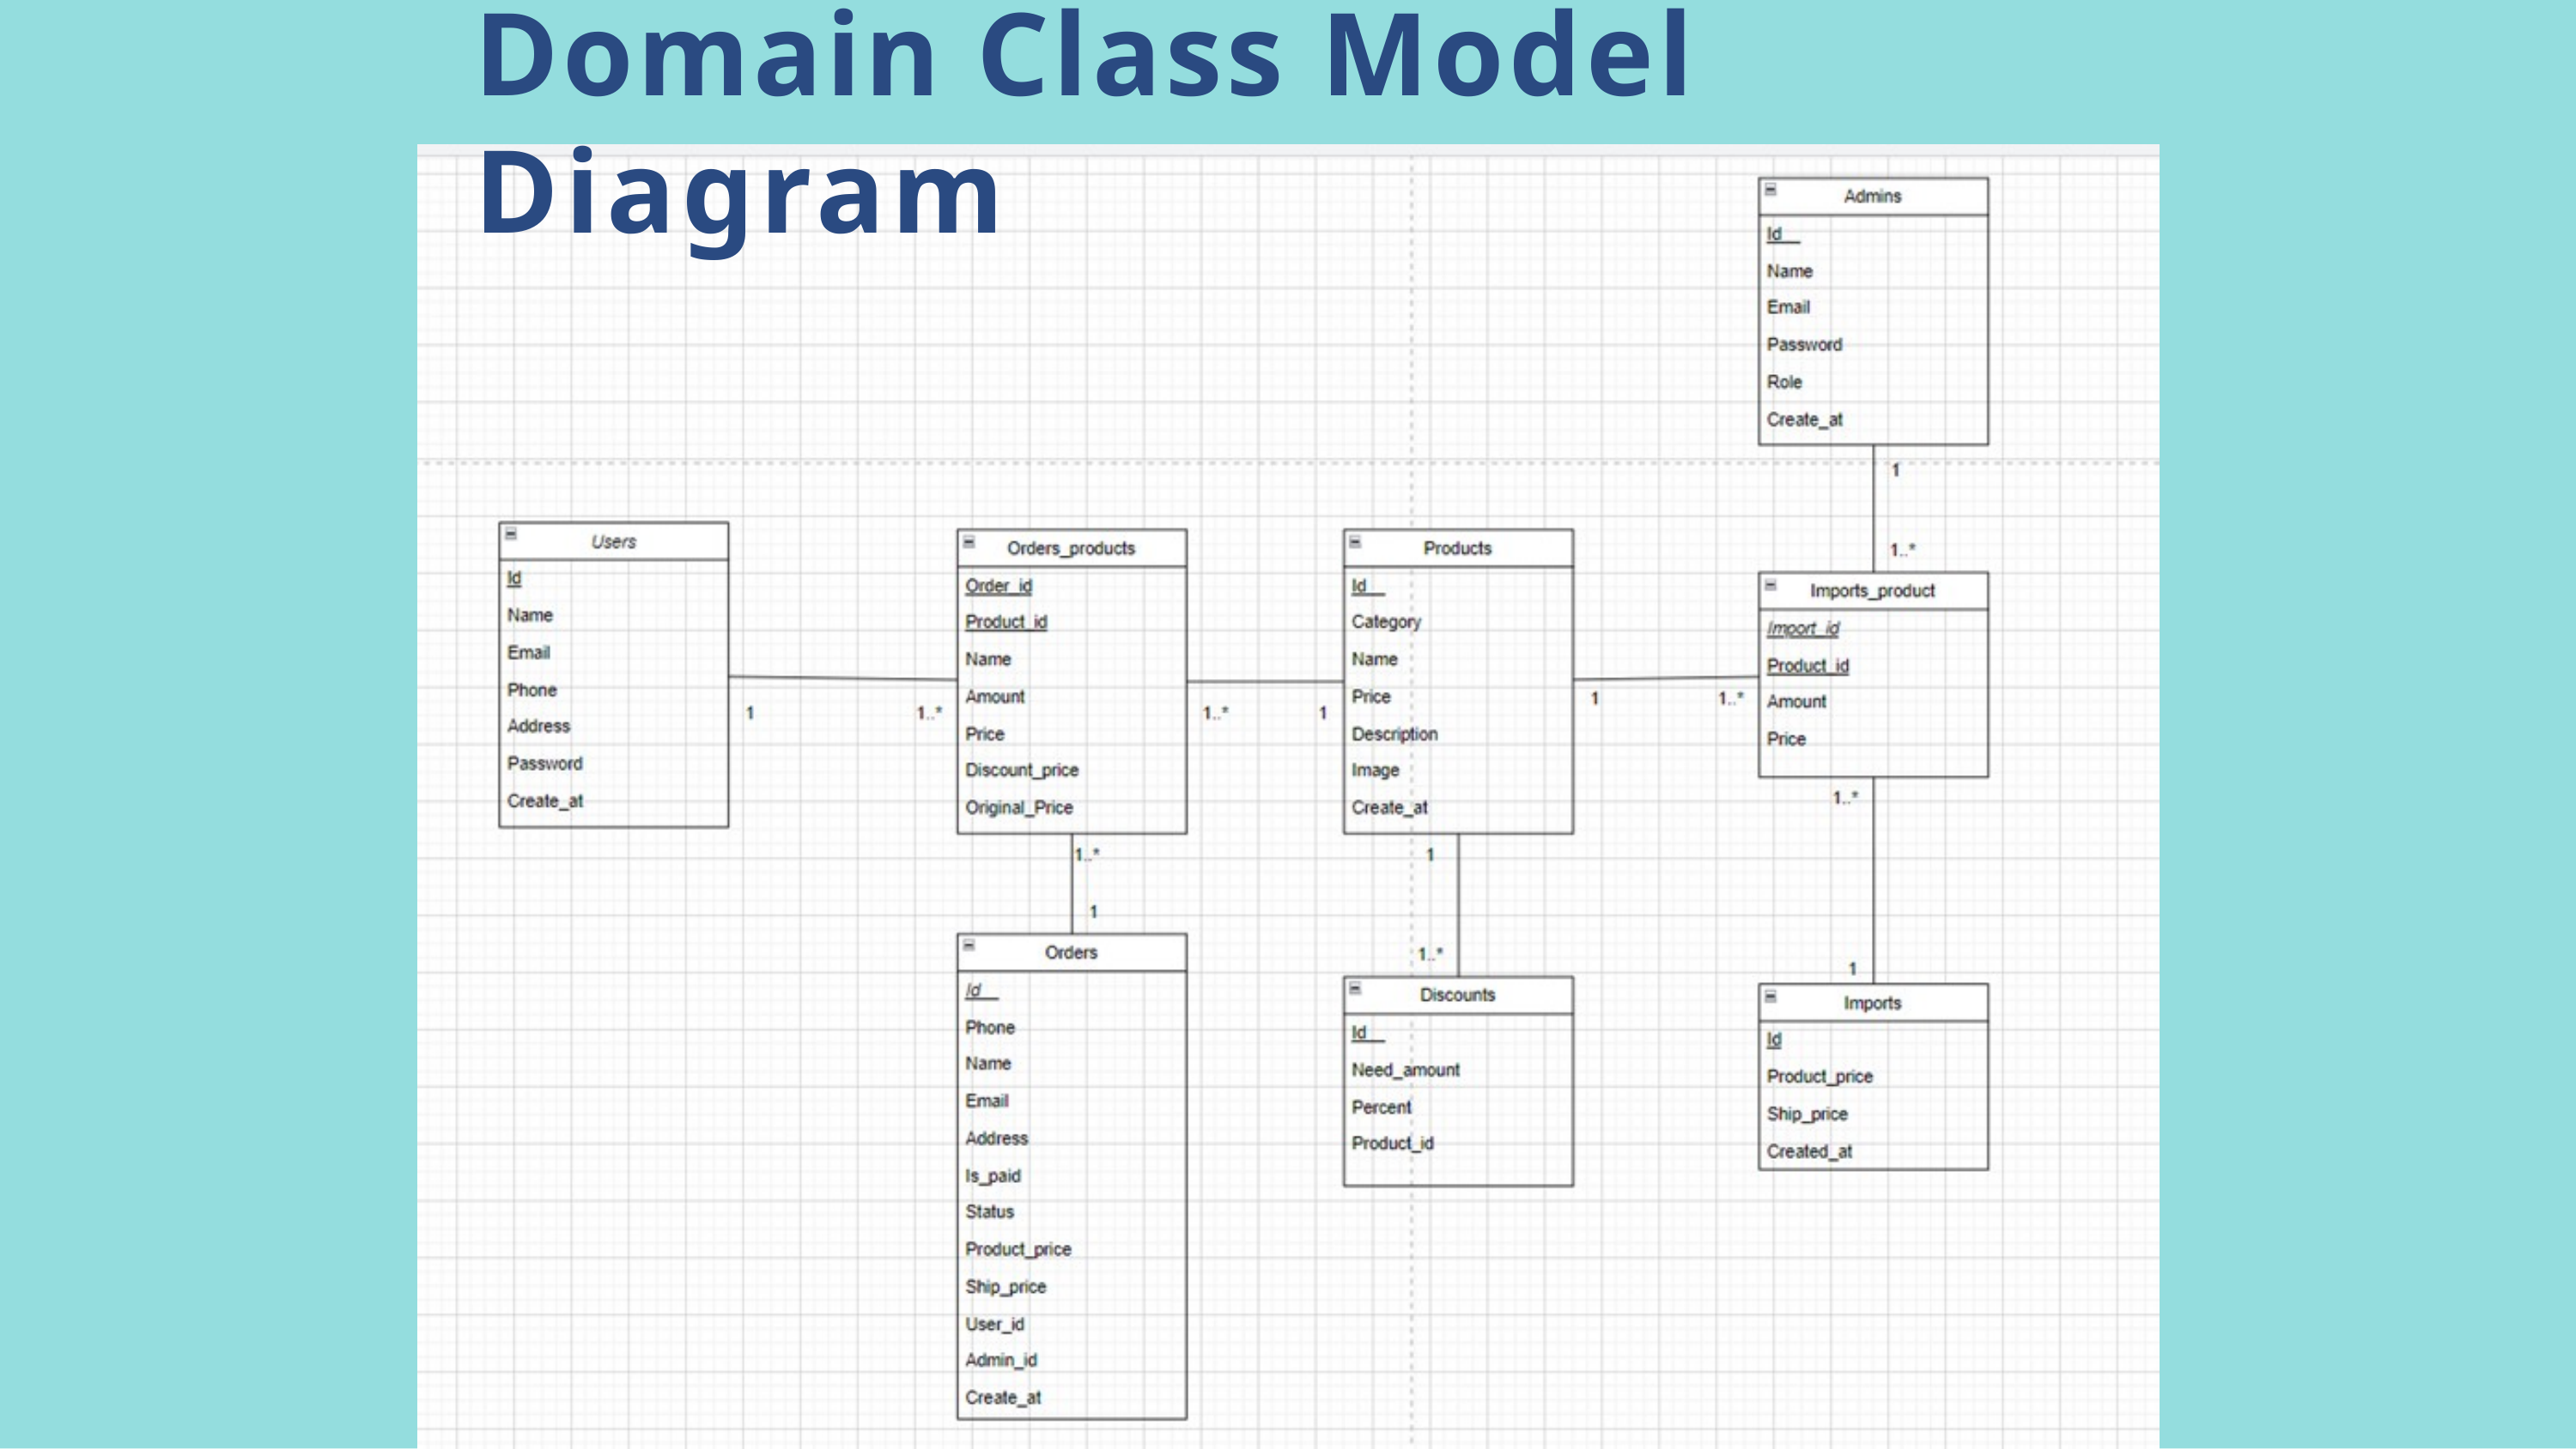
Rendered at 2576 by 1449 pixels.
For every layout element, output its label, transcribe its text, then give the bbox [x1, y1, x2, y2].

title Domain Class Model Diagram [459, 0, 2117, 143]
picture [416, 144, 2160, 1449]
